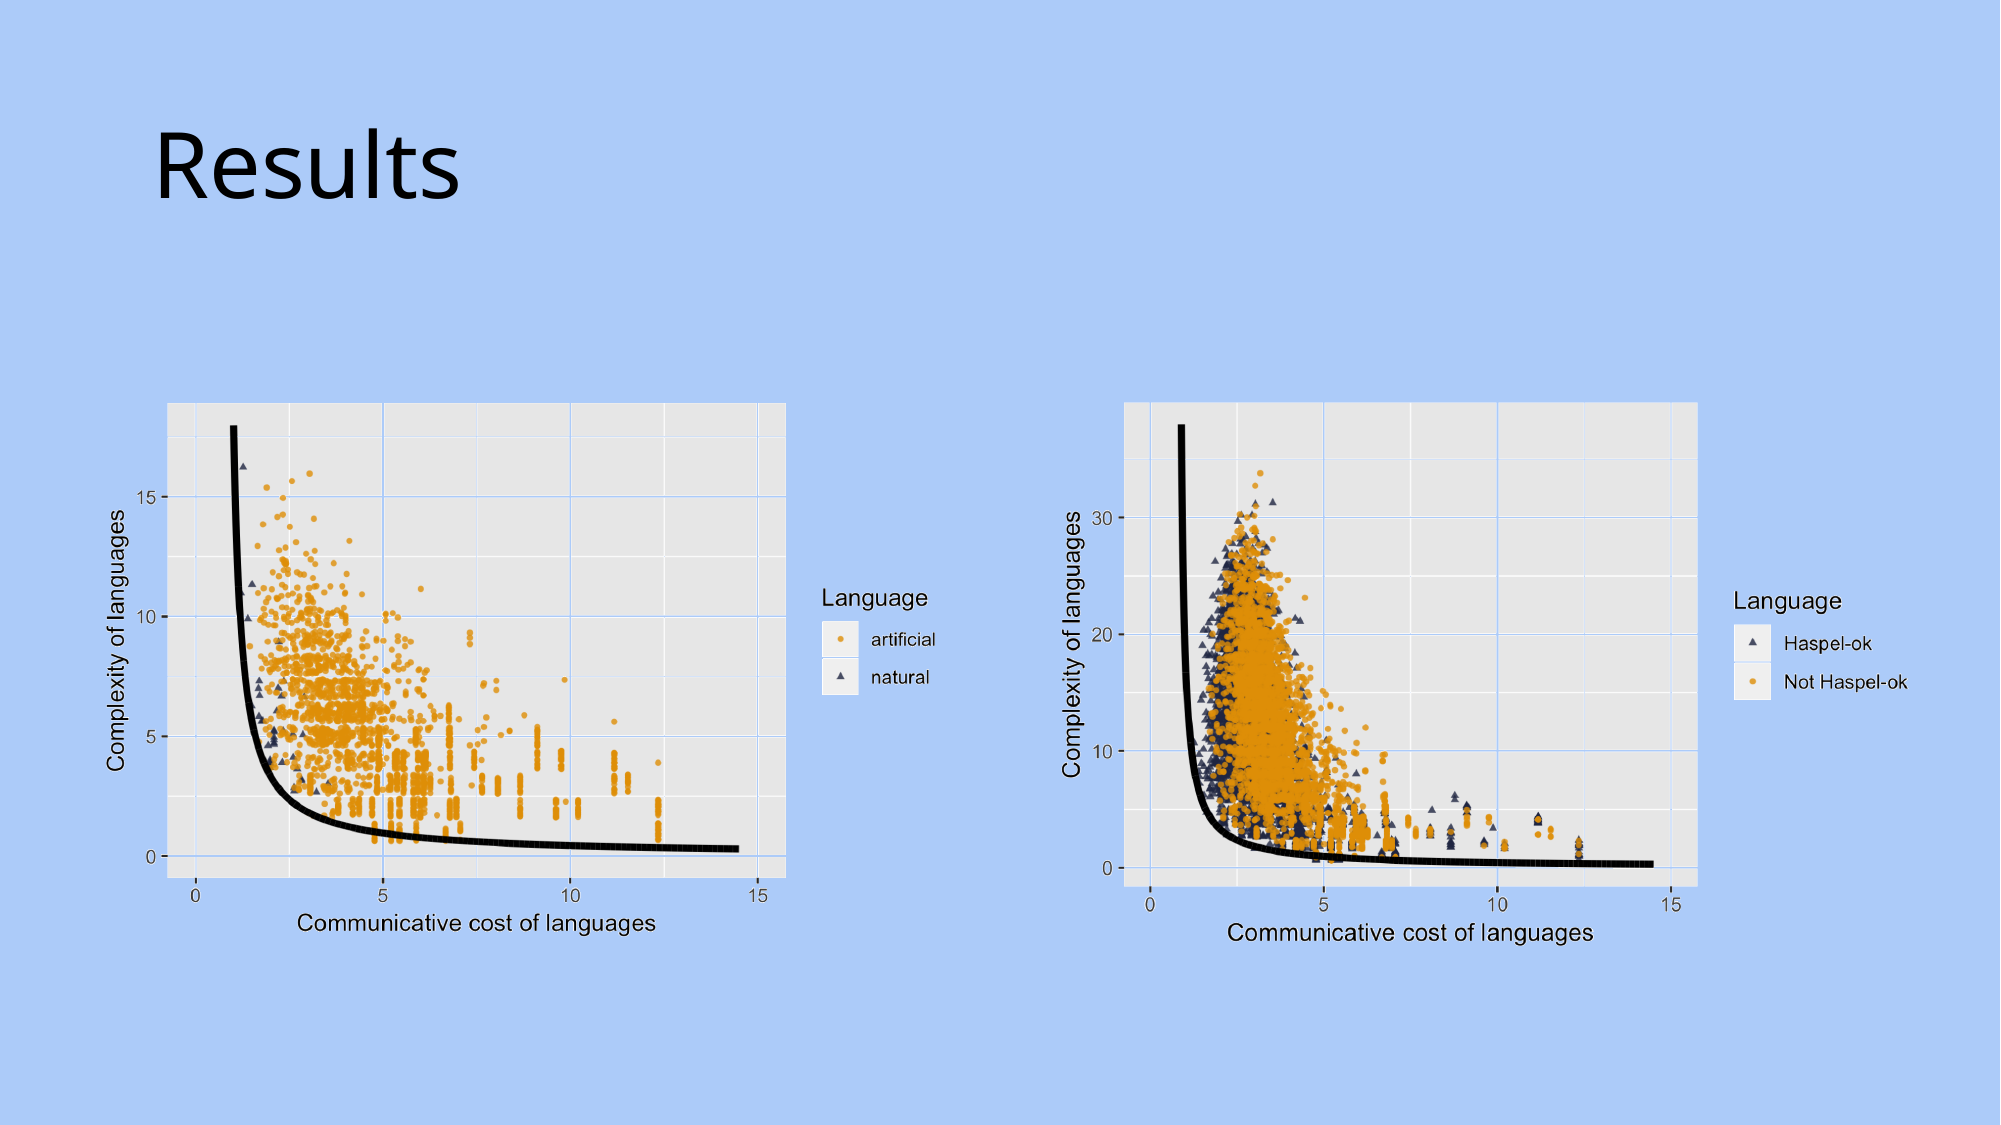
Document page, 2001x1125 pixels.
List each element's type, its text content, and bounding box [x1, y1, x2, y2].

picture [1050, 389, 1925, 957]
picture [90, 389, 954, 946]
title Results [137, 59, 1863, 278]
